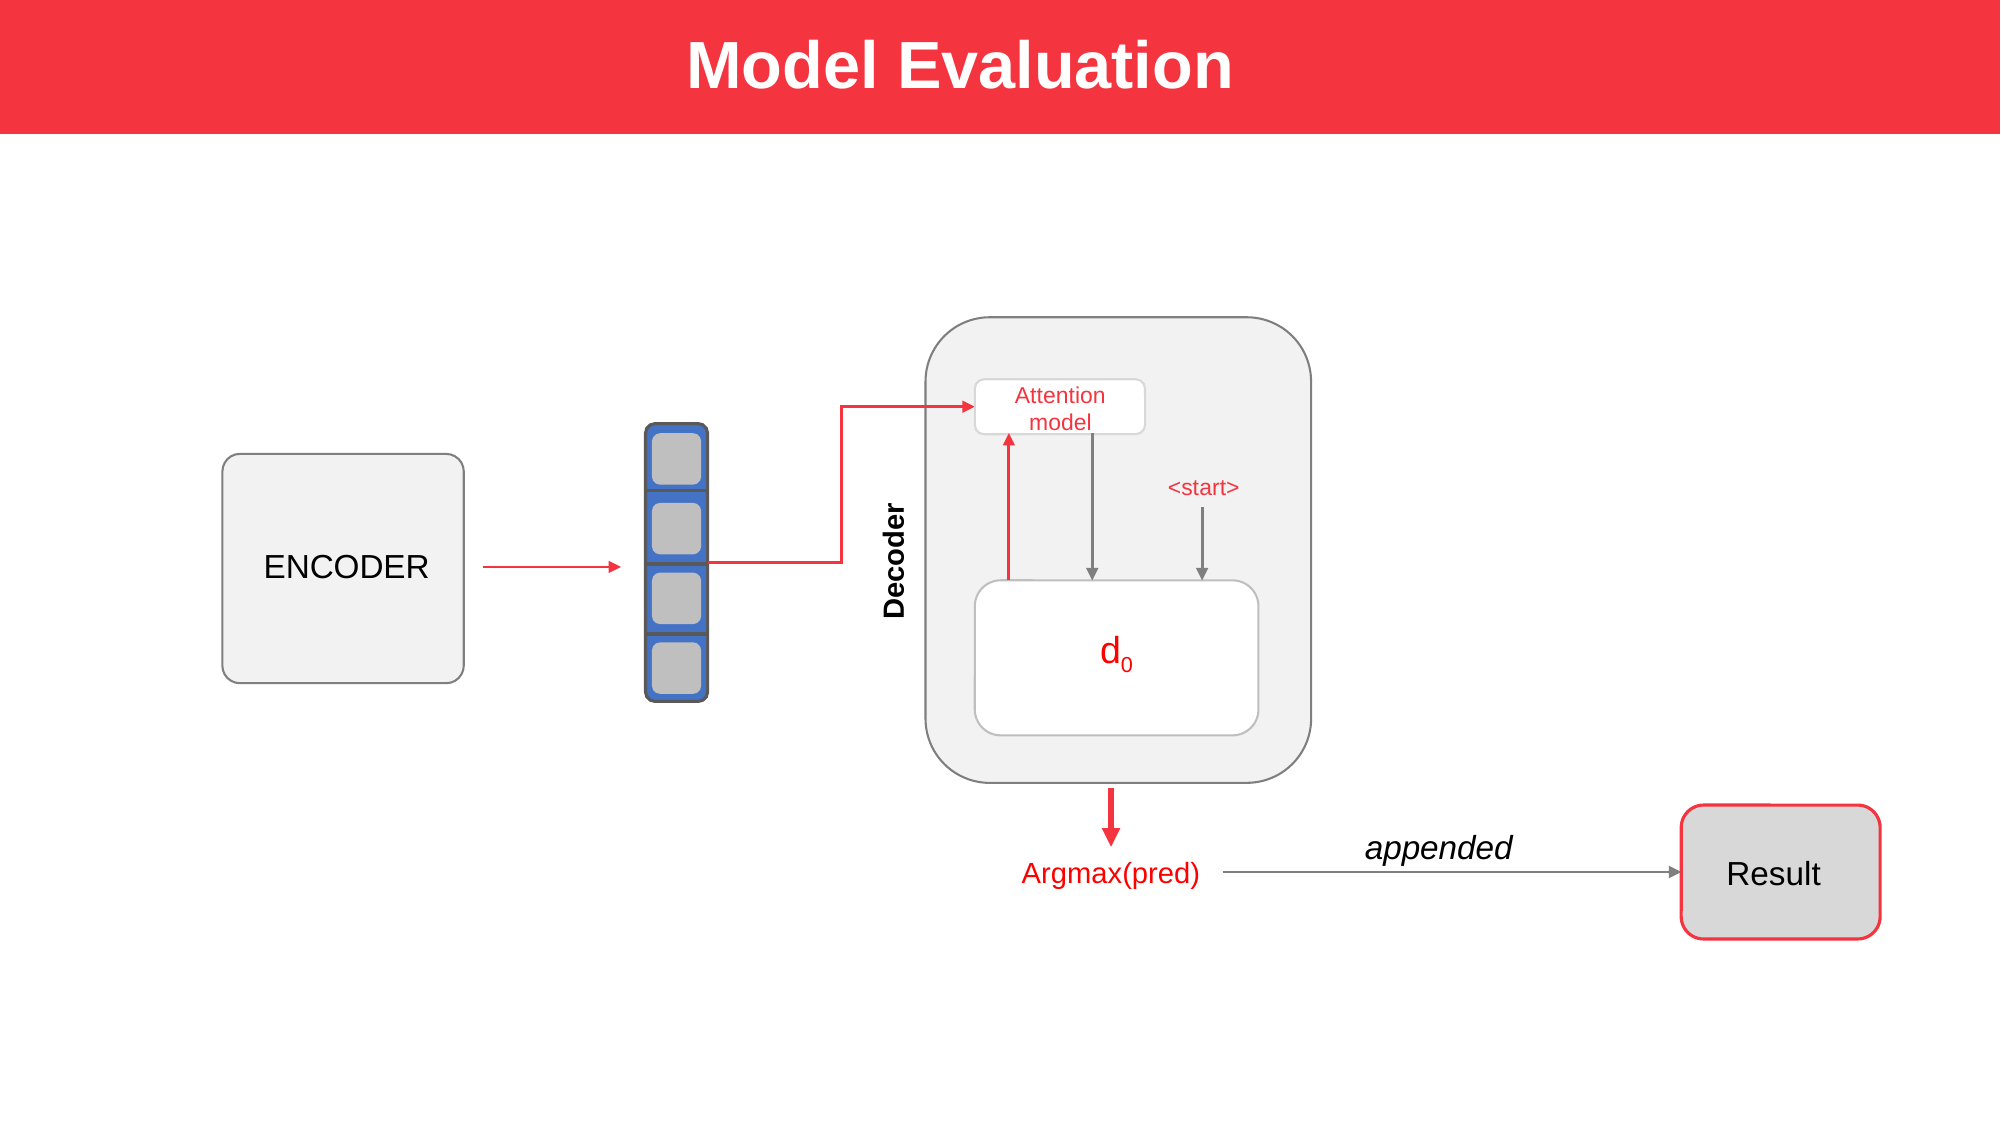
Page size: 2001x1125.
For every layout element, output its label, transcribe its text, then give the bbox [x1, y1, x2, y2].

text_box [974, 372, 1271, 736]
text_box ENCODER [246, 538, 447, 594]
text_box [979, 787, 1243, 898]
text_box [707, 406, 969, 563]
text_box [925, 317, 1312, 783]
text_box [1222, 804, 1881, 940]
text_box [222, 453, 464, 684]
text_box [537, 531, 816, 594]
text_box Decoder [867, 571, 917, 673]
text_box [0, 0, 2000, 135]
